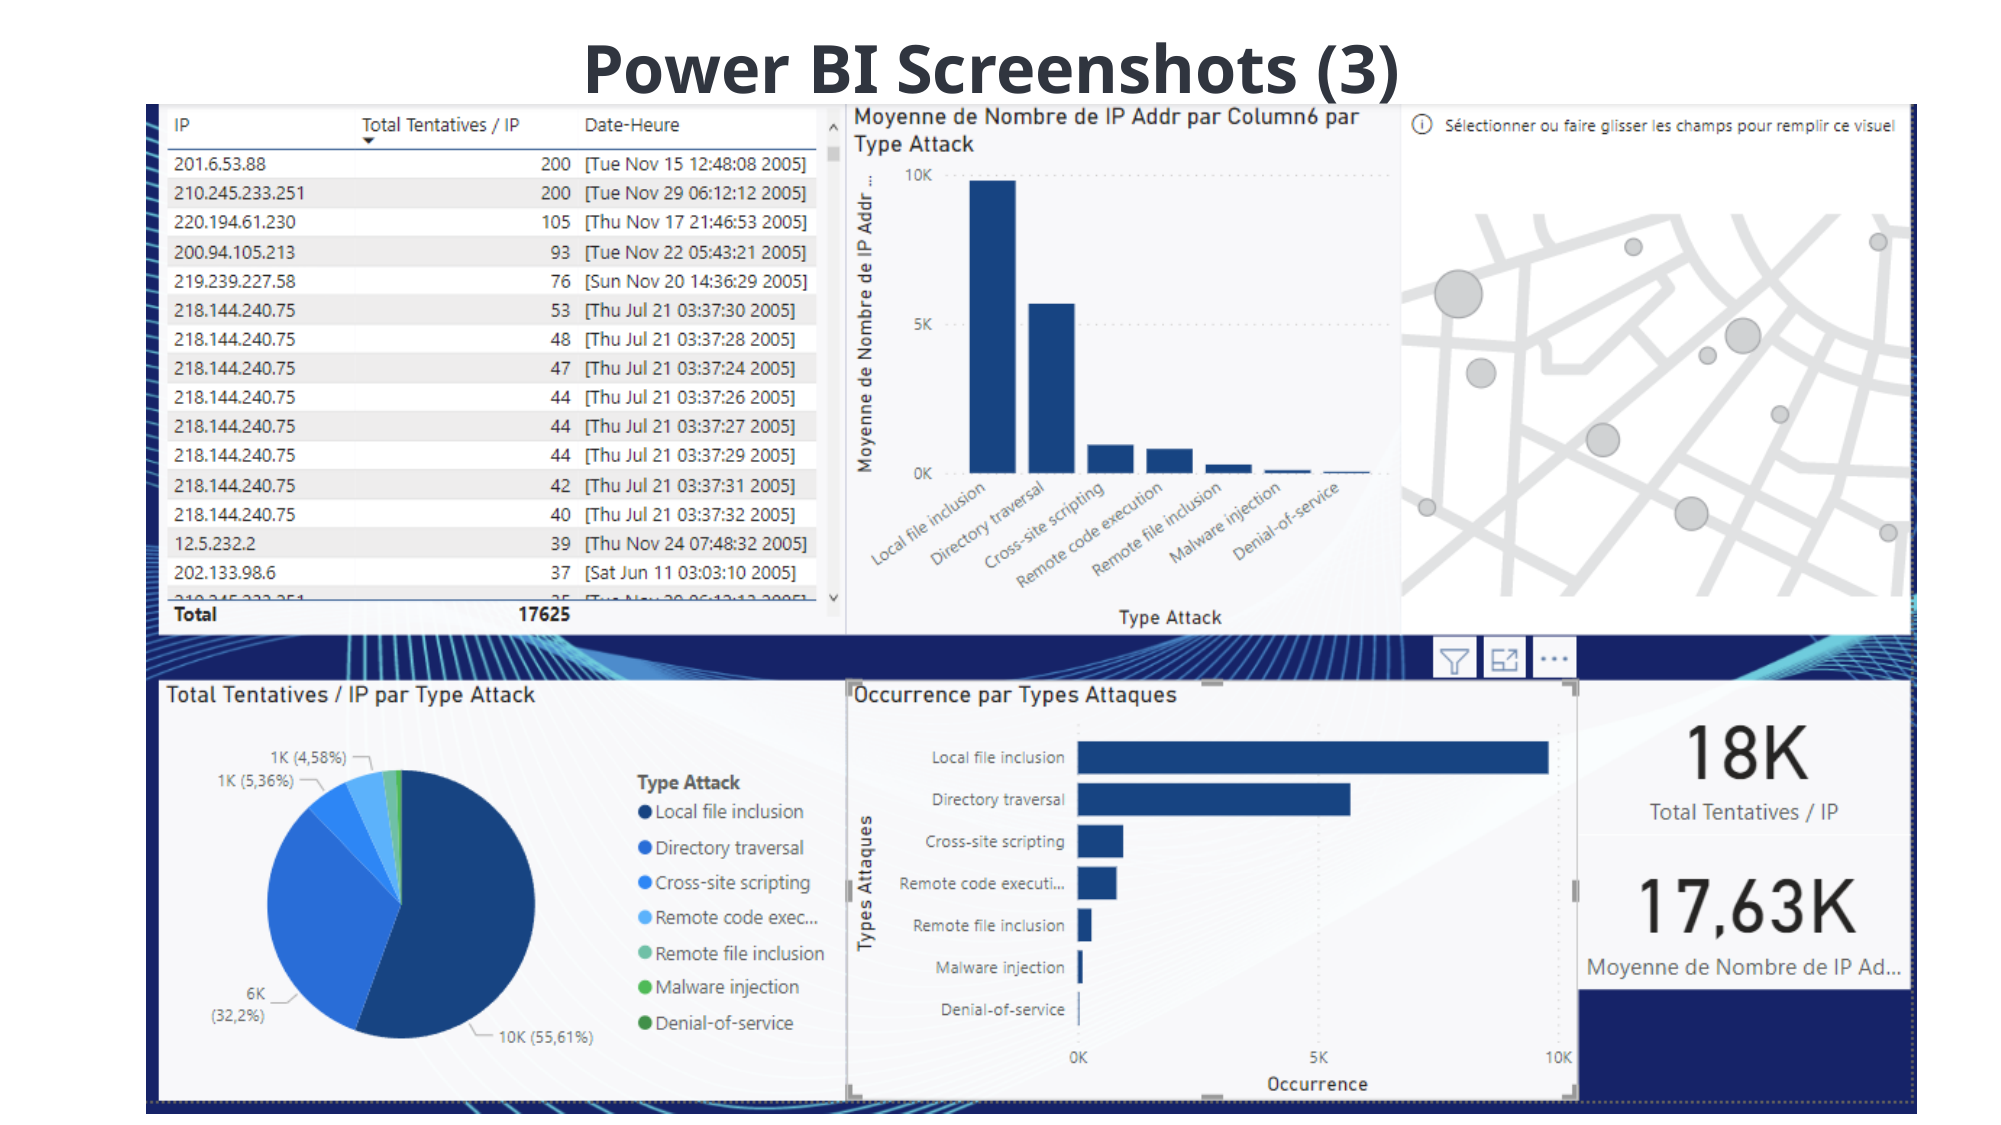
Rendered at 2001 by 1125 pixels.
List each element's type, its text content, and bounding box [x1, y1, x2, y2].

title Diapositive 5 [137, 59, 1863, 278]
picture [146, 104, 1917, 1114]
text_box Power BI Screenshots (3) [582, 27, 1418, 59]
